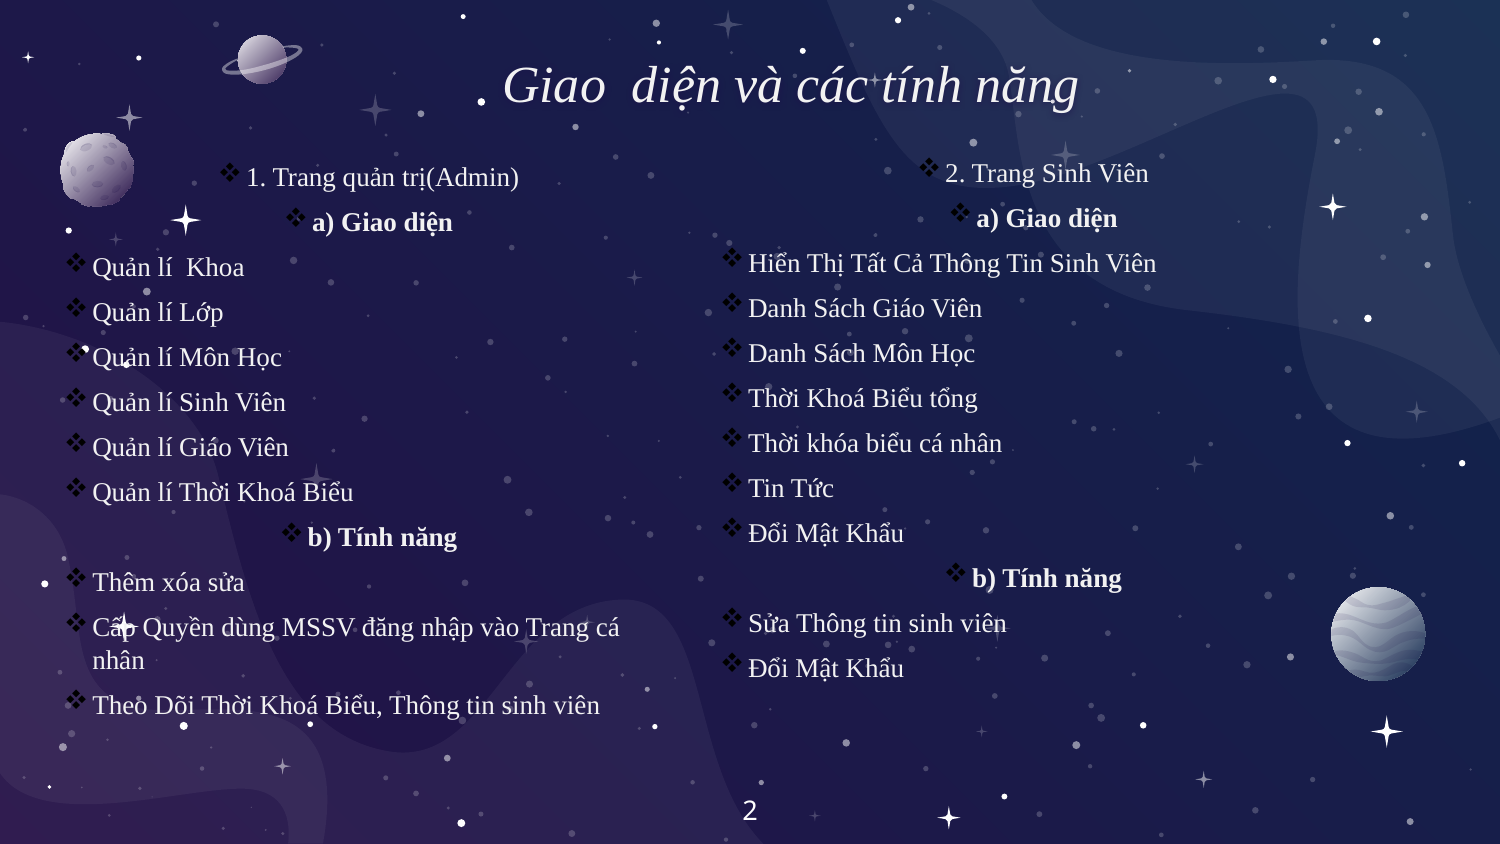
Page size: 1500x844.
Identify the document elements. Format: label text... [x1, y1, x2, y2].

text_box 2. Trang Sinh Viên a) Giao diện Hiển Thị Tất Cả Thông Tin Sinh Viên Danh Sách Giáo Viên Danh Sách Môn Học Thời Khoá Biểu tổng Thời khóa biểu cá nhân Tin Tức Đổi Mật Khẩu b) Tính năng Sửa Thông tin sinh viên Đổi Mật Khẩu [704, 140, 1361, 725]
text_box Giao diện và các tính năng [358, 22, 1224, 129]
slide_number 2 [705, 779, 795, 844]
text_box 1. Trang quản trị(Admin) a) Giao diện Quản lí Khoa Quản lí Lớp Quản lí Môn Học Quản lí Sinh Viên Quản lí Giáo Viên Quản lí Thời Khoá Biểu b) Tính năng Thêm xóa sửa Cấp Quyền dùng MSSV đăng nhập vào Trang cá nhân Theo Dõi Thời Khoá Biểu, Thông tin sinh viên [49, 144, 688, 741]
